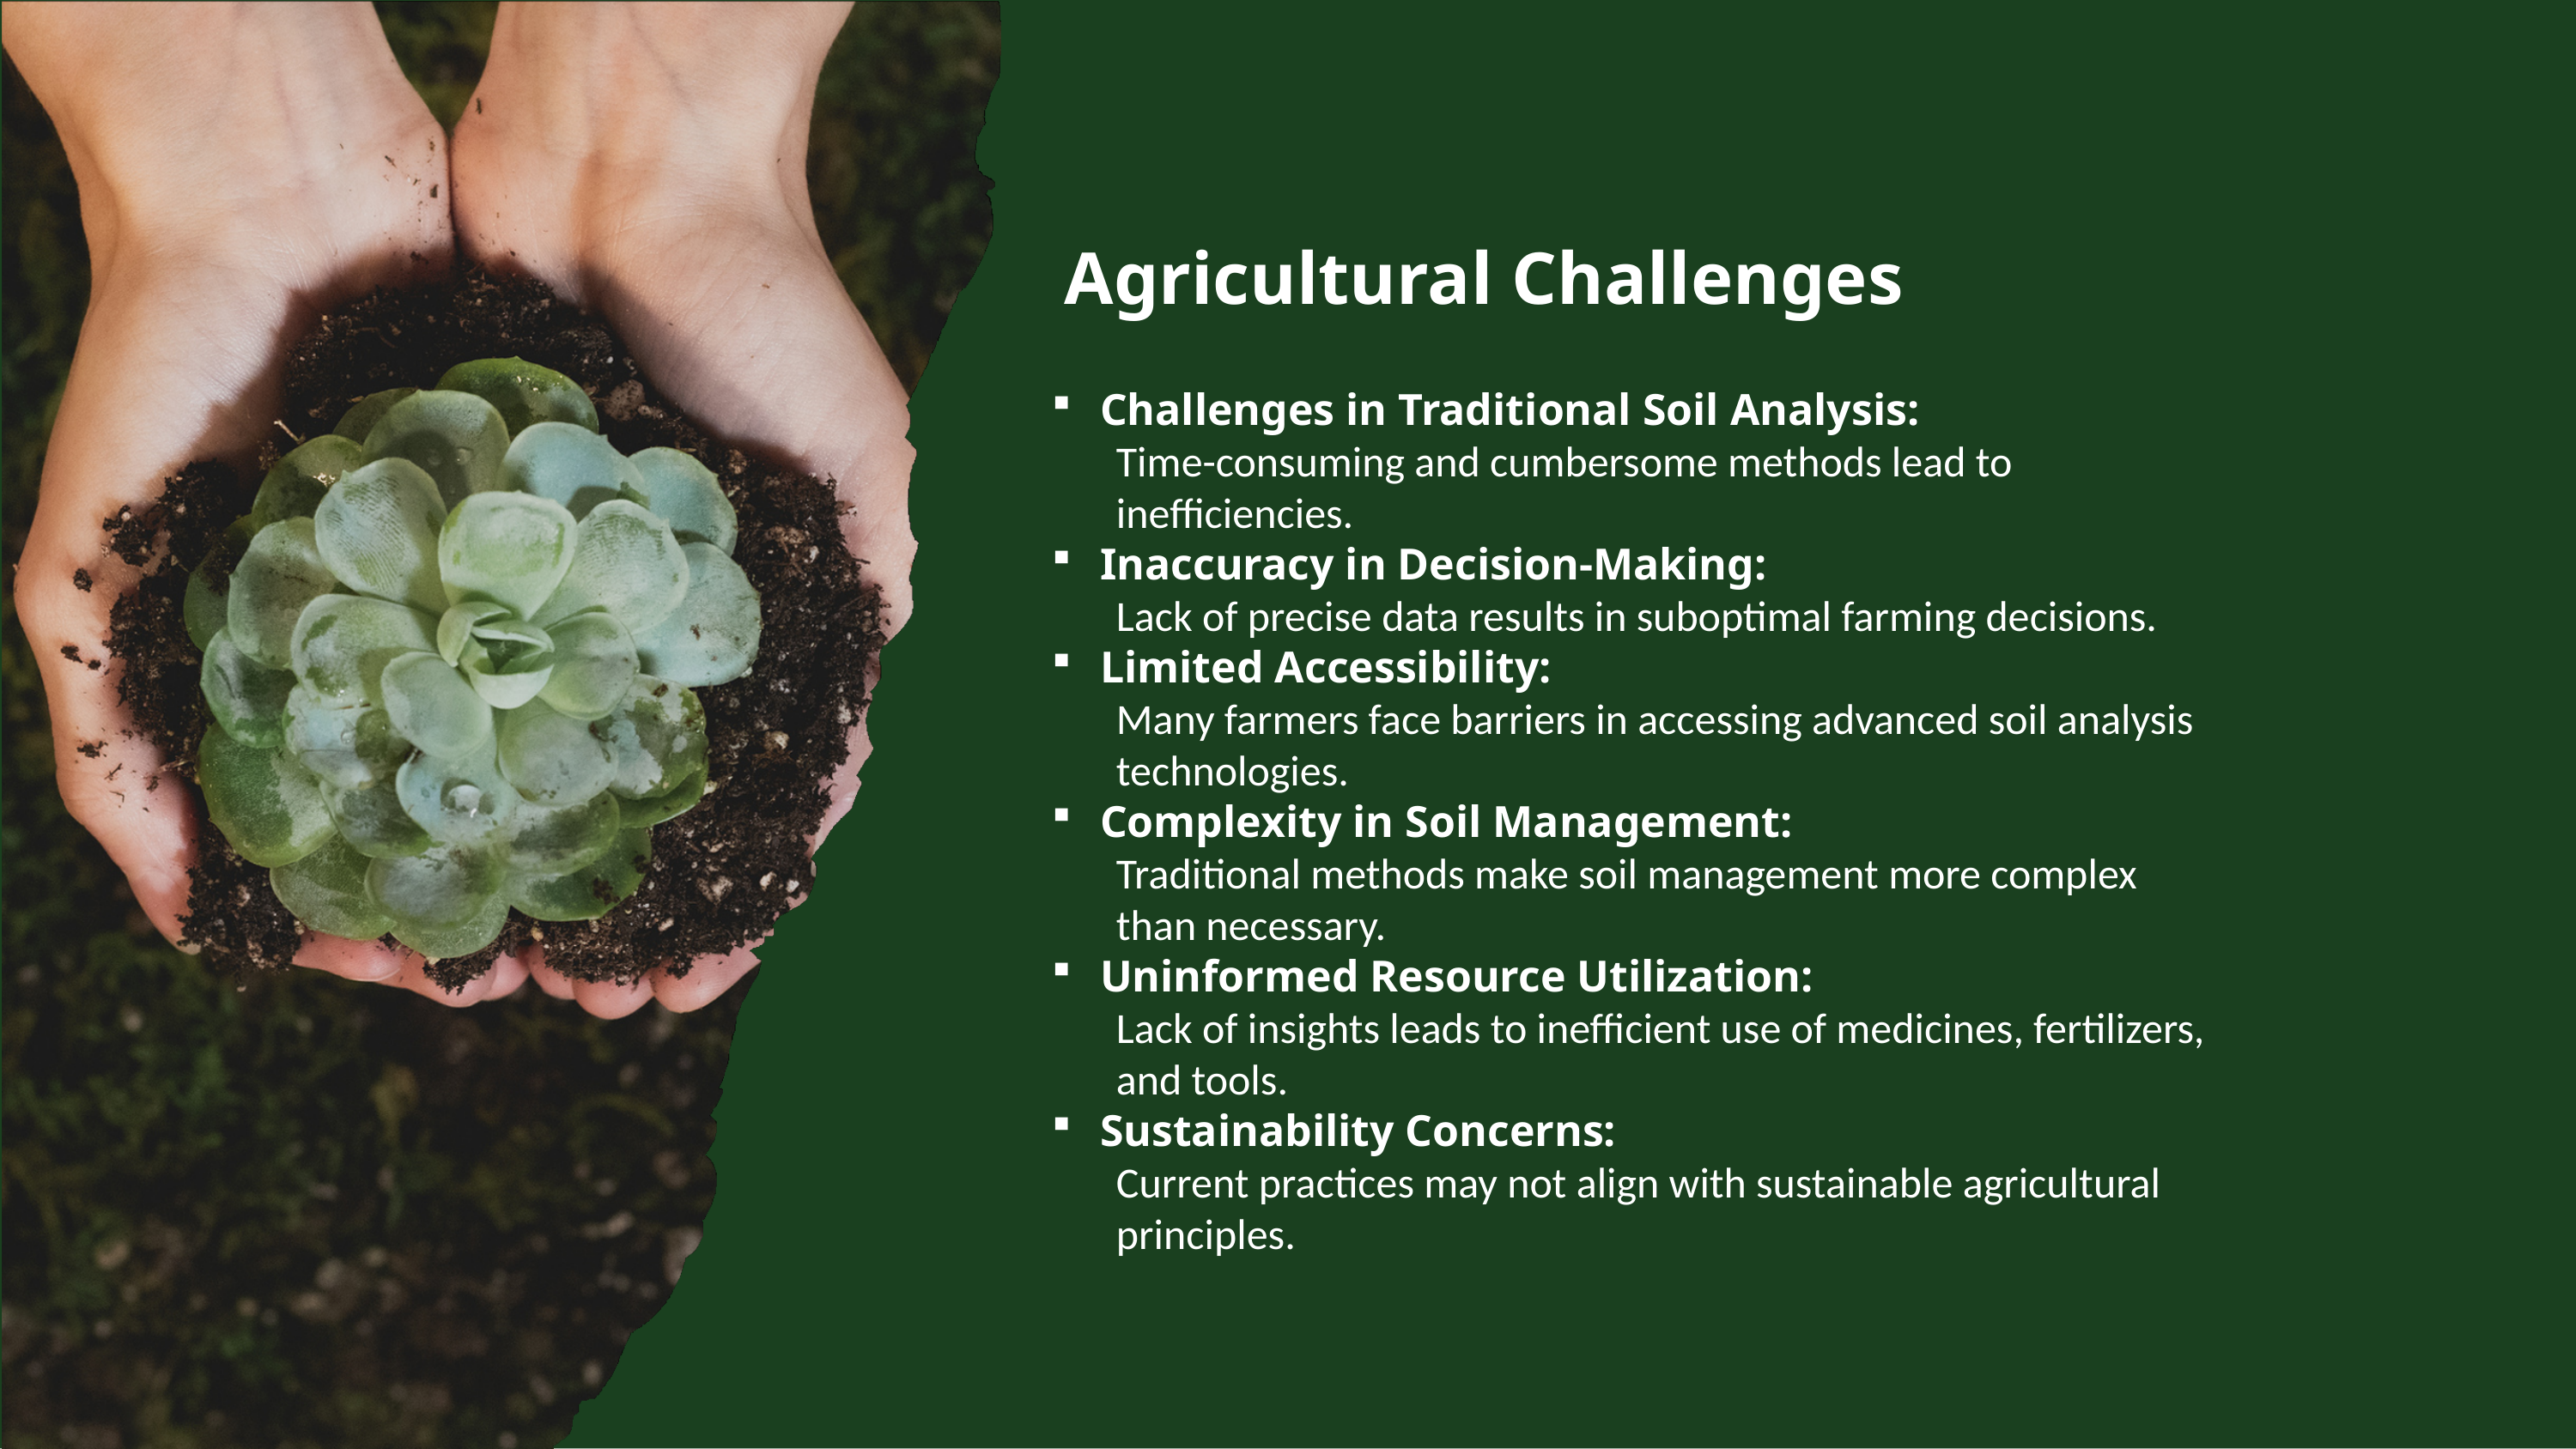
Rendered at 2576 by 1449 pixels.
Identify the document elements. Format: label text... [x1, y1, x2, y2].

picture [0, 0, 1001, 1449]
title Agricultural Challenges [1062, 231, 2225, 475]
text_box Challenges in Traditional Soil Analysis: Time-consuming and cumbersome methods lead to inefficiencies. Inaccuracy in Decision-Making: Lack of precise data results in suboptimal farming decisions. Limited Accessibility: Many farmers face barriers in accessing advanced soil analysis technologies. Complexity in Soil Management: Traditional methods make soil management more complex than necessary. Uninformed Resource Utilization: Lack of insights leads to inefficient use of medicines, fertilizers, and tools. Sustainability Concerns: Current practices may not align with sustainable agricultural principles. [1051, 380, 2215, 1361]
list A smart health soil monitor is a Website designed to assess and monitor the health and quality of soil in agricultural or gardening settings. These Website utilize various technologies to collect data on soil conditions, providing valuable information to farmers, gardeners, or researchers. [1004, 627, 2331, 1449]
